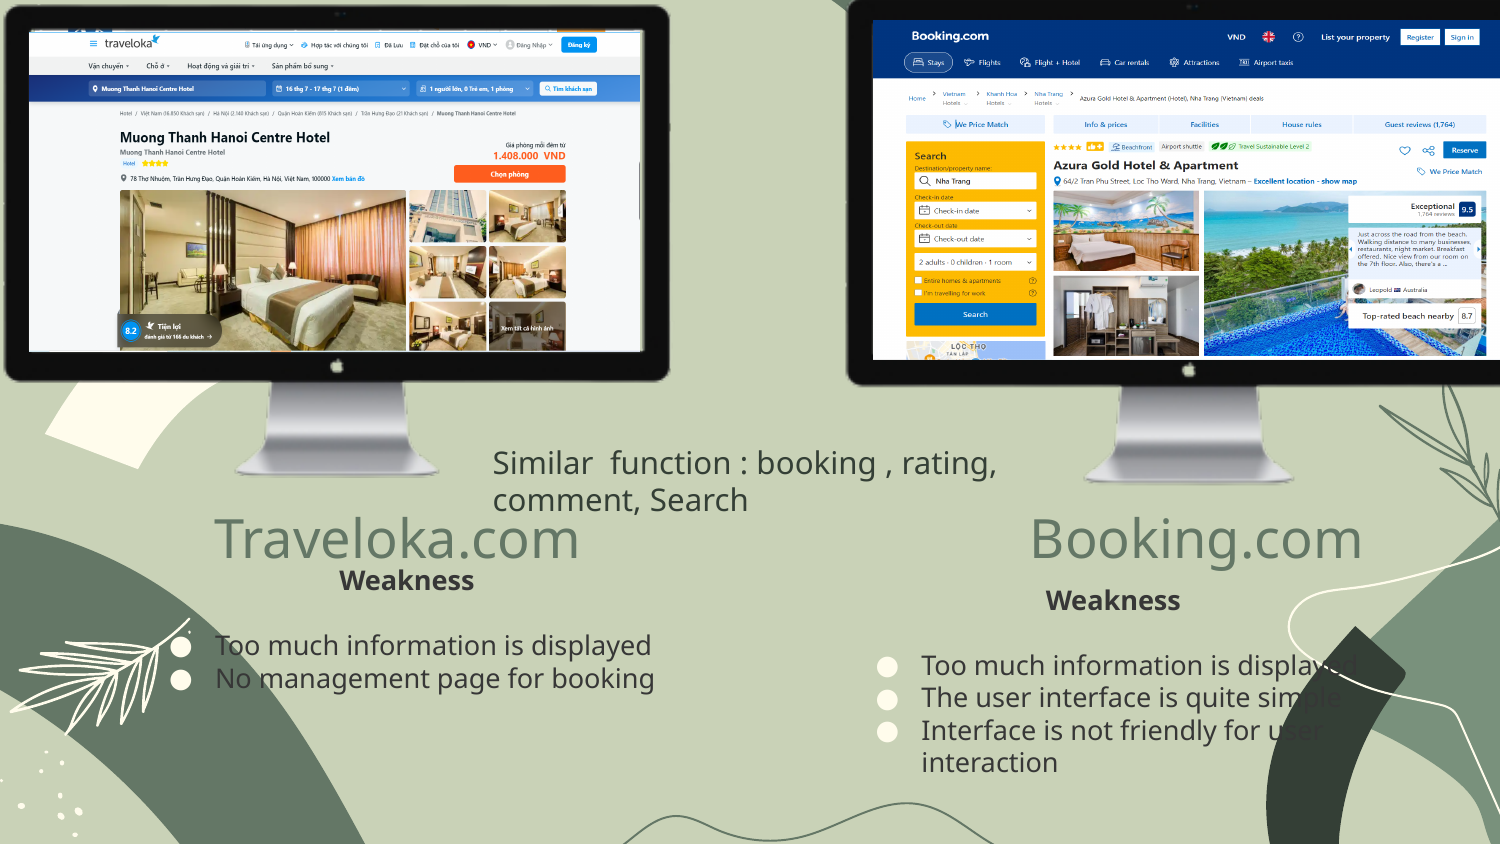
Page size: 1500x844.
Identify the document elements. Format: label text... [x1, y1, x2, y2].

text_box Weakness Too much information is displayed The user interface is quite simple Interface is not friendly for user interaction [831, 568, 1389, 687]
picture [0, 0, 677, 559]
text_box Weakness Too much information is displayed No management page for booking [125, 548, 682, 668]
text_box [840, 0, 1500, 569]
title Similar function : booking , rating, comment, Search [681, 428, 835, 547]
